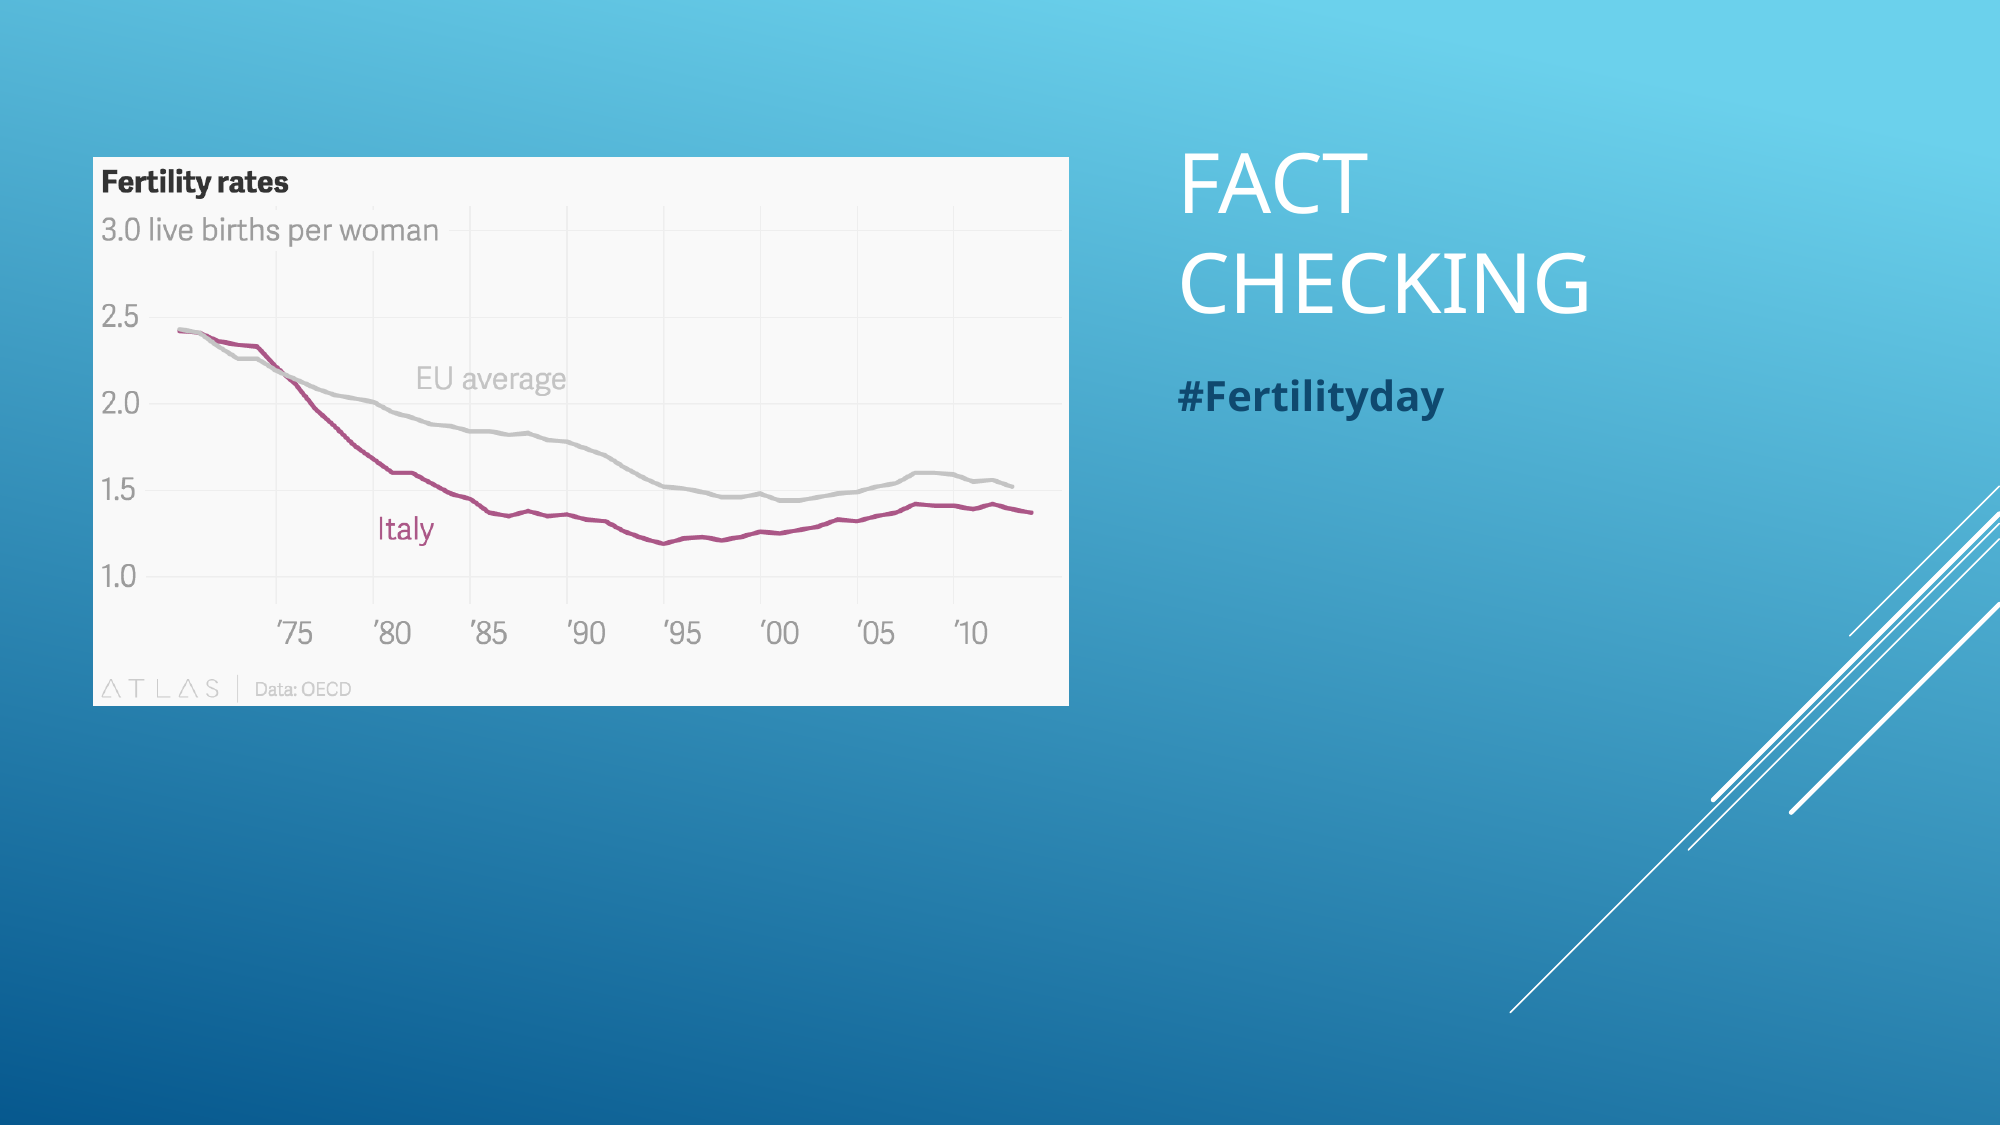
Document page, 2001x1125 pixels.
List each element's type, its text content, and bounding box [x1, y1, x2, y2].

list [93, 156, 1069, 706]
title FACT CHECKING [1162, 112, 1763, 338]
list #Fertilityday [1162, 362, 1763, 706]
